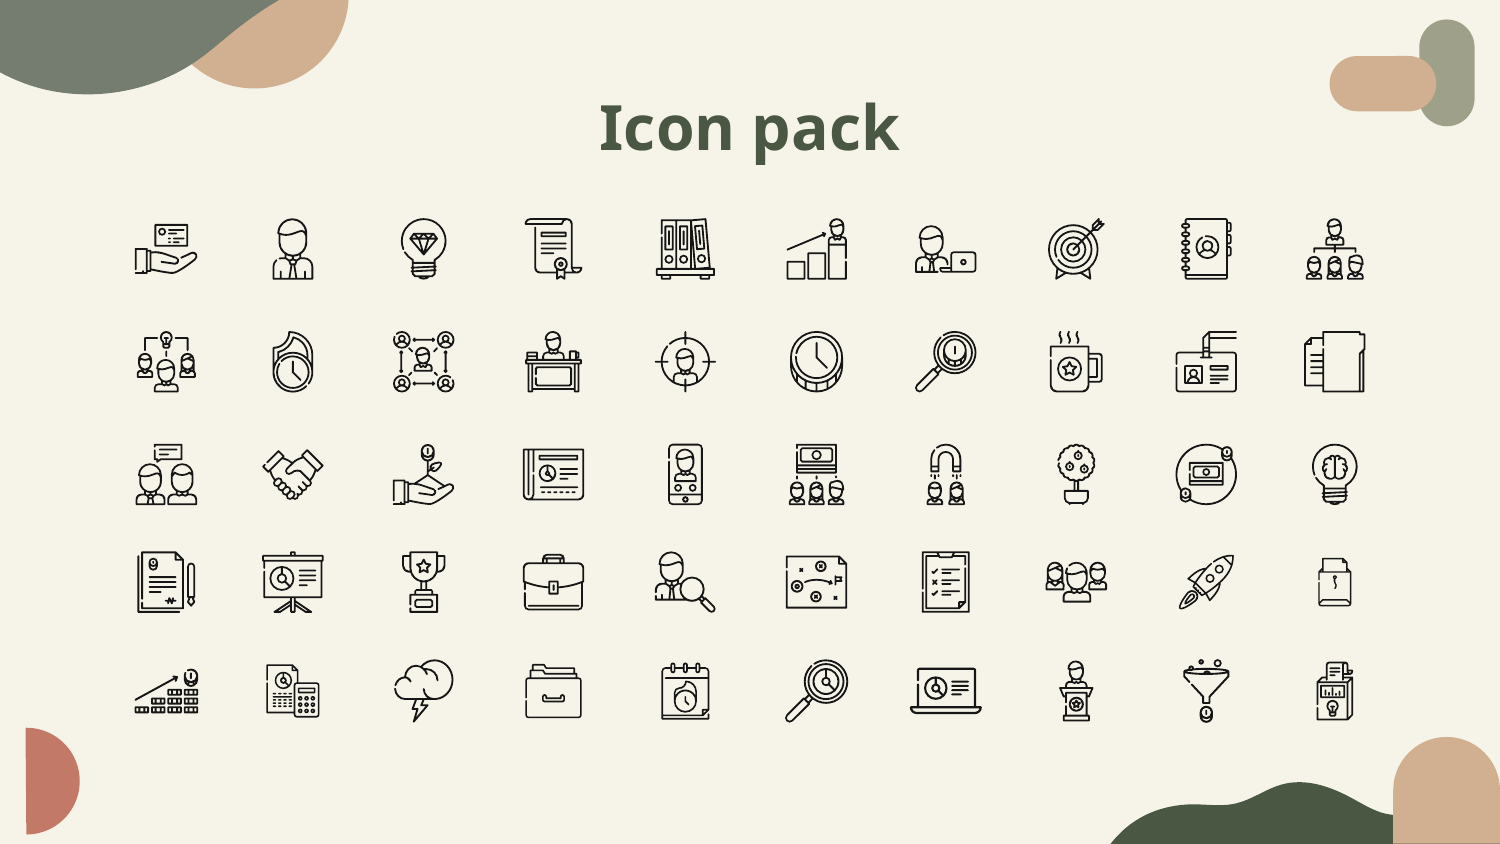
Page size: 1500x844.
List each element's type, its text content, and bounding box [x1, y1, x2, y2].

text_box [1316, 661, 1354, 721]
text_box [262, 449, 324, 500]
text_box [522, 553, 585, 611]
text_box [134, 668, 199, 714]
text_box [1183, 658, 1230, 724]
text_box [400, 217, 447, 280]
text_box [272, 330, 314, 393]
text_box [1058, 660, 1094, 722]
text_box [524, 330, 583, 393]
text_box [655, 217, 716, 280]
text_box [266, 664, 320, 718]
title Icon pack [118, 72, 1382, 167]
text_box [1045, 561, 1108, 603]
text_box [921, 551, 970, 613]
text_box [392, 443, 455, 506]
text_box [394, 659, 454, 723]
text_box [524, 217, 583, 280]
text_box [522, 448, 585, 501]
text_box [1304, 331, 1366, 393]
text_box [401, 551, 446, 614]
text_box [1048, 218, 1105, 280]
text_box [667, 443, 704, 506]
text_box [1175, 443, 1238, 506]
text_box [661, 662, 710, 720]
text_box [1057, 443, 1096, 506]
text_box [654, 331, 717, 393]
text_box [134, 223, 199, 275]
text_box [909, 667, 983, 715]
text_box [914, 224, 977, 273]
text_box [1311, 443, 1358, 506]
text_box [135, 443, 198, 506]
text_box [914, 330, 977, 393]
text_box [272, 218, 314, 280]
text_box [1175, 330, 1238, 393]
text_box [786, 217, 847, 280]
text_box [261, 551, 324, 614]
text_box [1178, 554, 1234, 610]
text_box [137, 551, 196, 614]
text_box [926, 443, 966, 506]
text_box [789, 330, 844, 393]
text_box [525, 663, 582, 719]
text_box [784, 659, 849, 723]
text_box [1305, 217, 1364, 280]
text_box [654, 551, 716, 613]
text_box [788, 443, 845, 506]
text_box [1318, 557, 1352, 607]
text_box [1180, 217, 1232, 280]
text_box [785, 555, 848, 609]
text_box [392, 330, 455, 393]
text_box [1049, 330, 1104, 393]
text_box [136, 330, 197, 393]
